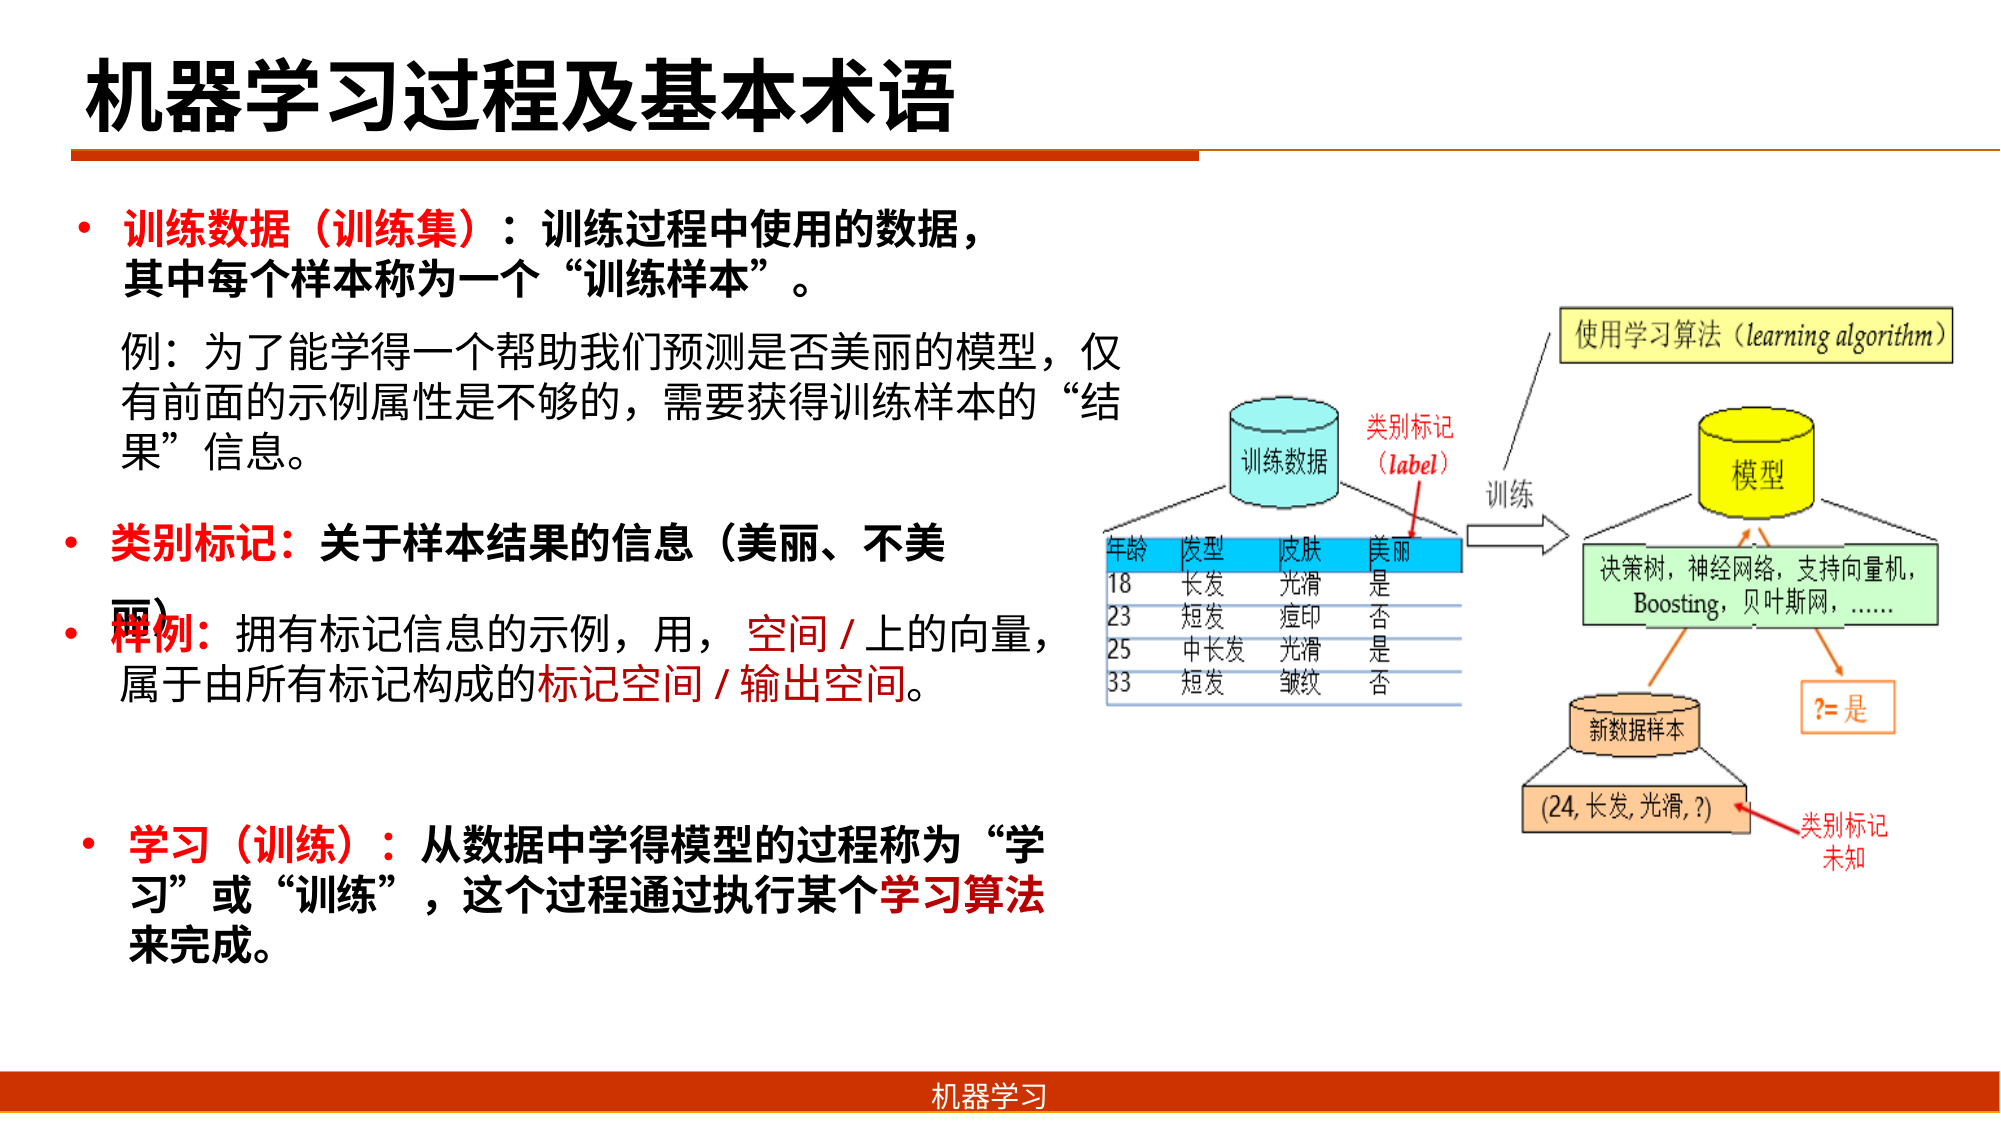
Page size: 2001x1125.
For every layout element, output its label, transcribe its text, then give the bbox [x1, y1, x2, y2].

title 机器学习过程及基本术语 [70, 38, 1821, 139]
text_box 训练数据（训练集）：训练过程中使用的数据，其中每个样本称为一个“训练样本”。 [62, 195, 1039, 310]
text_box 例：为了能学得一个帮助我们预测是否美丽的模型，仅有前面的示例属性是不够的，需要获得训练样本的“结果”信息。 [105, 318, 1081, 483]
text_box 学习（训练）：从数据中学得模型的过程称为“学习”或“训练”，这个过程通过执行某个学习算法来完成。 [66, 811, 1067, 976]
picture [1081, 257, 2000, 901]
text_box 类别标记：关于样本结果的信息（美丽、不美丽） [48, 484, 1024, 650]
